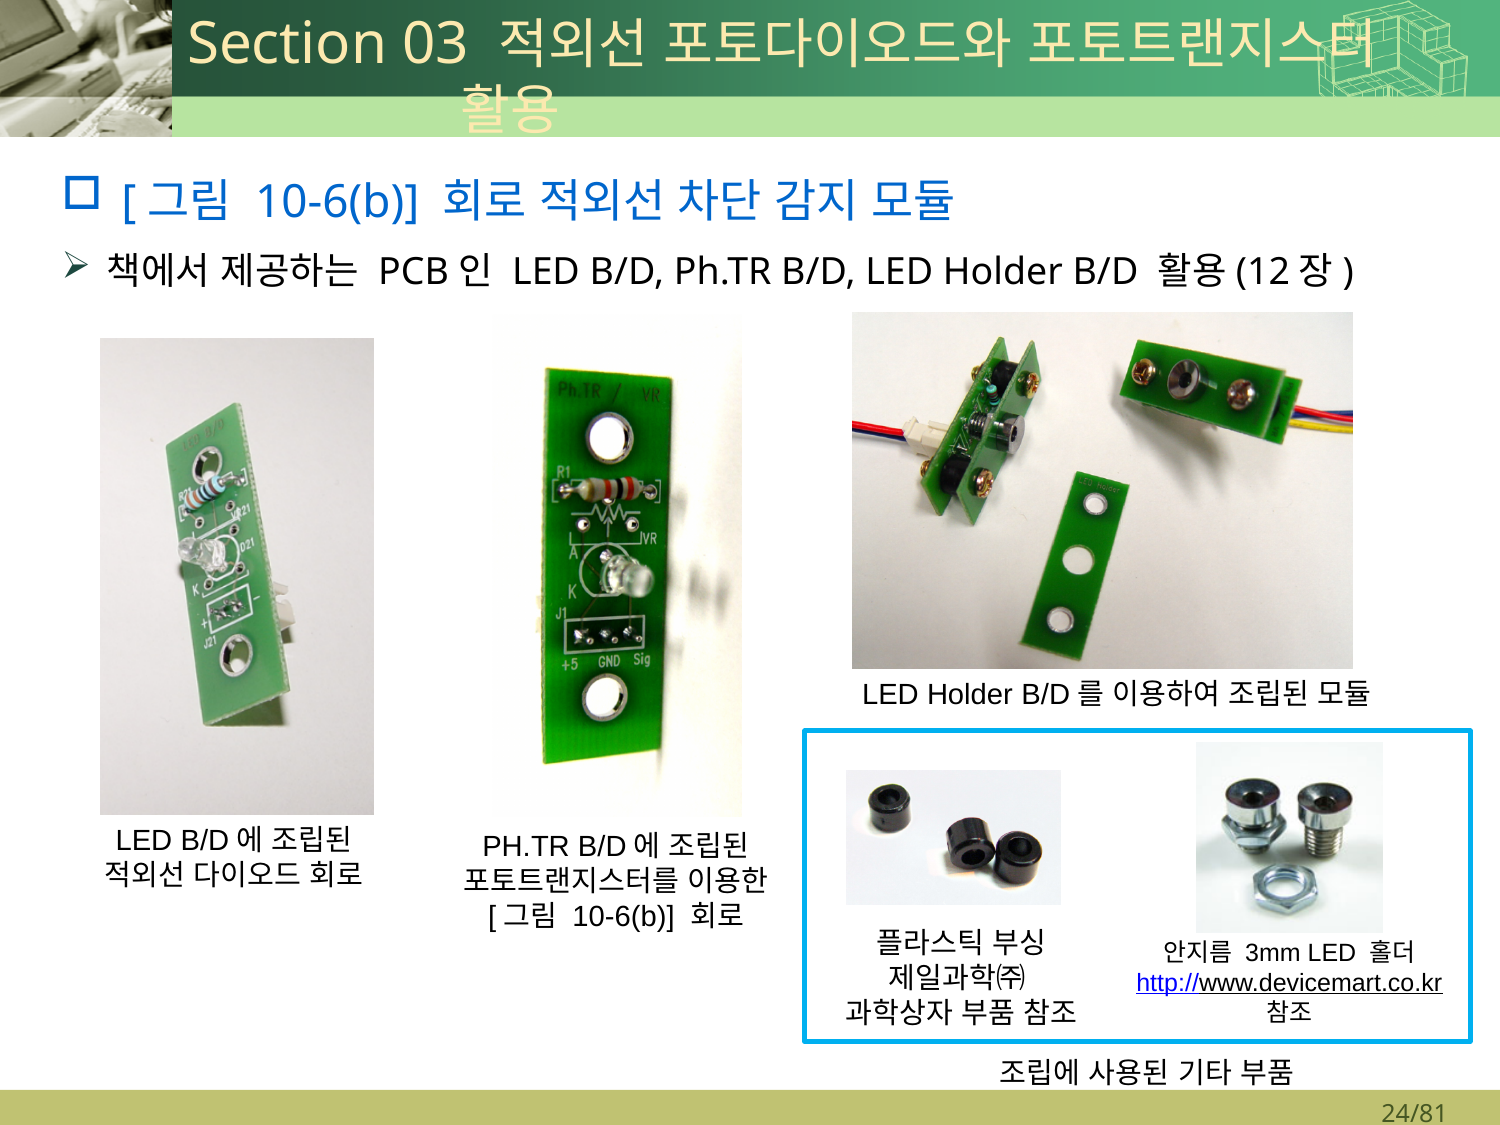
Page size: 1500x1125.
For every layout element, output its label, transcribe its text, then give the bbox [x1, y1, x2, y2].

text_box [0, 0, 1500, 75]
text_box [802, 728, 1473, 1044]
text_box PH.TR B/D에 조립된 포토트랜지스터를 이용한 [그림 10-6(b)] 회로 [448, 819, 784, 940]
list [그림 10-6(b)] 회로 적외선 차단 감지 모듈 책에서 제공하는 PCB인 LED B/D, Ph.TR B/D, LED Holder B/D 활용(12장) [46, 164, 1459, 1067]
text_box LED B/D에 조립된 적외선 다이오드 회로 [89, 814, 379, 899]
picture [100, 312, 1353, 817]
text_box LED Holder B/D를 이용하여 조립된 모듈 [847, 668, 1387, 718]
picture [0, 75, 1500, 151]
picture [845, 770, 1061, 905]
text_box 조립에 사용된 기타 부품 [985, 1046, 1310, 1097]
title Section 03 적외선 포토다이오드와 포토트랜지스터 활용 [172, 75, 1500, 94]
picture [1195, 742, 1384, 933]
